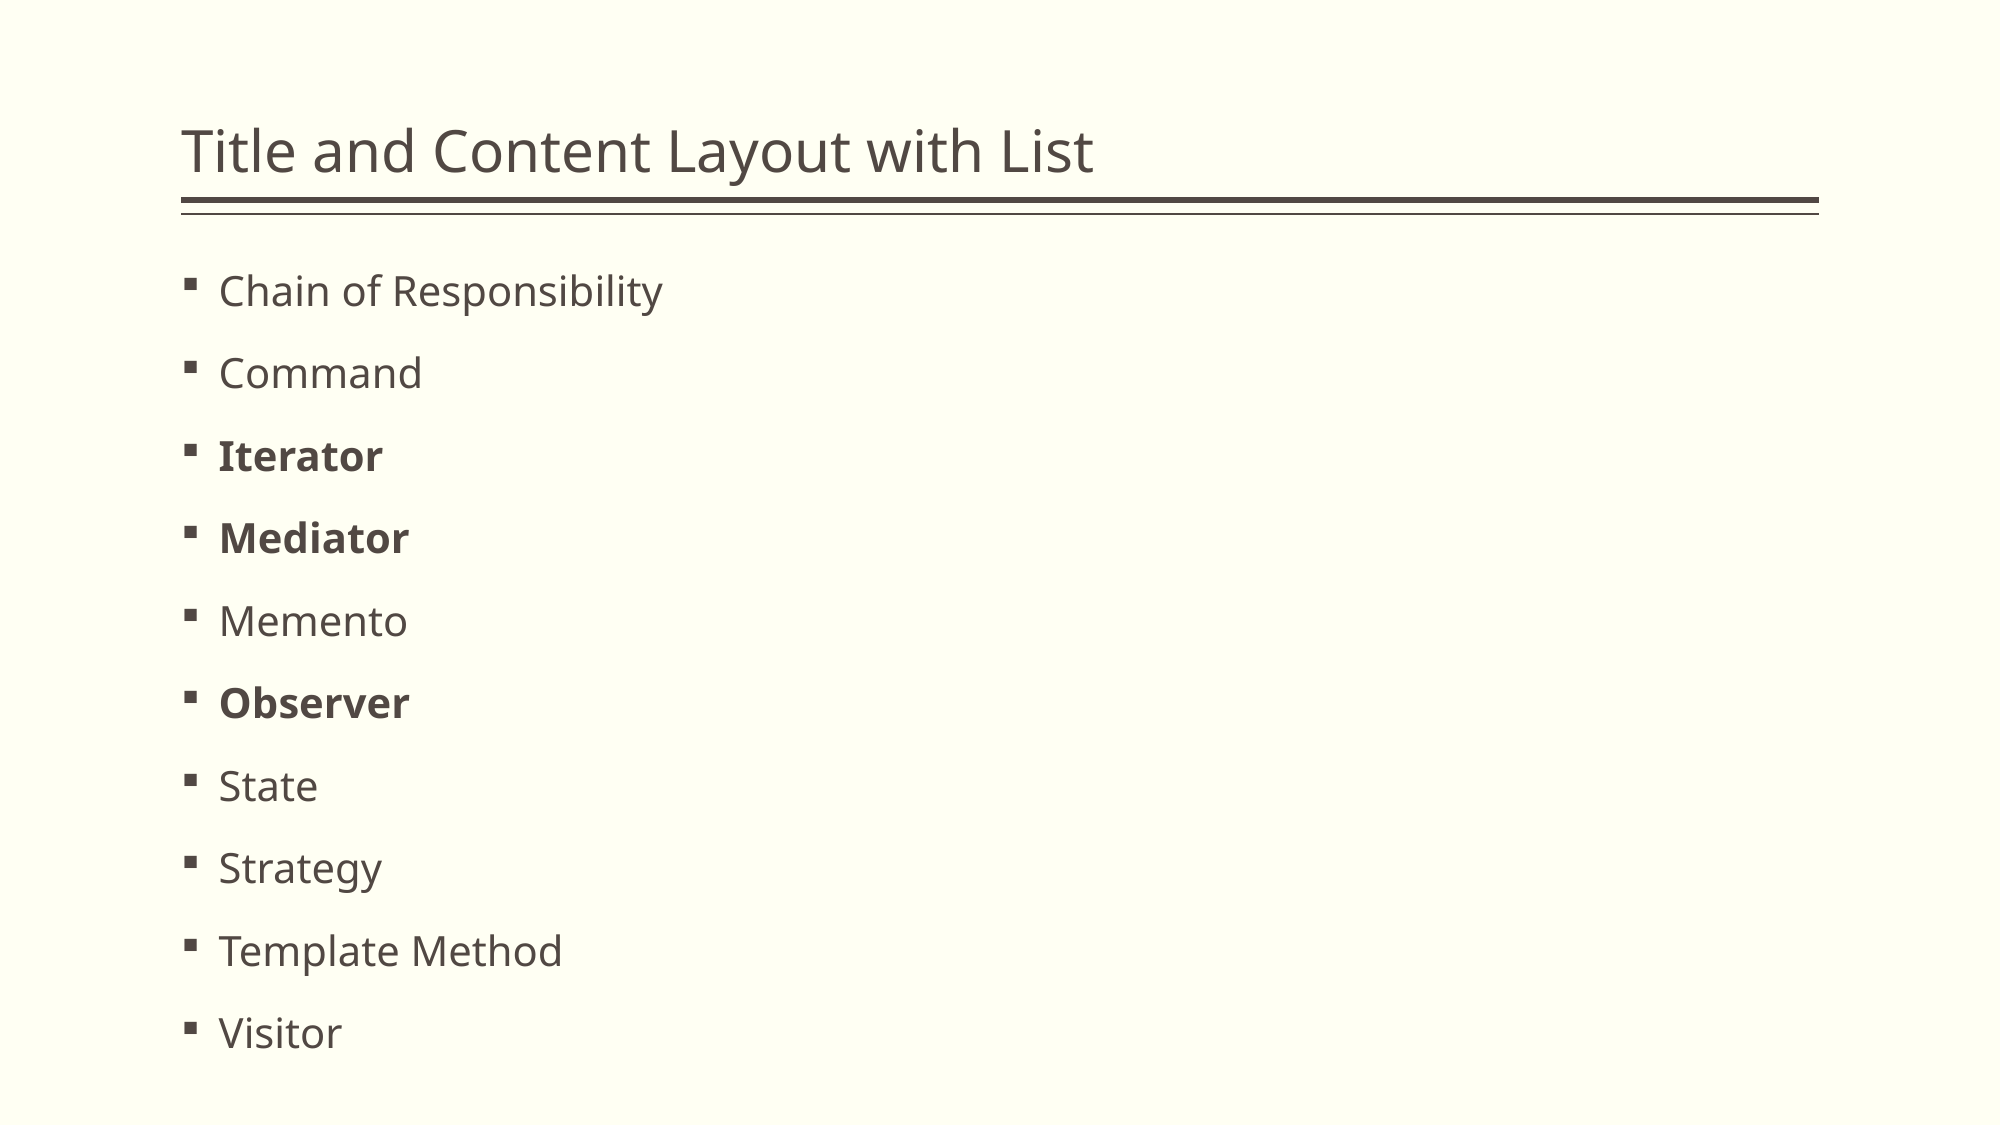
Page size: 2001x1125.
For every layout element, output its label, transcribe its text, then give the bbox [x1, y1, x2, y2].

title Title and Content Layout with List [181, 12, 1819, 193]
list Chain of Responsibility Command Iterator Mediator Memento Observer State Strategy Template Method Visitor [181, 262, 1819, 1125]
